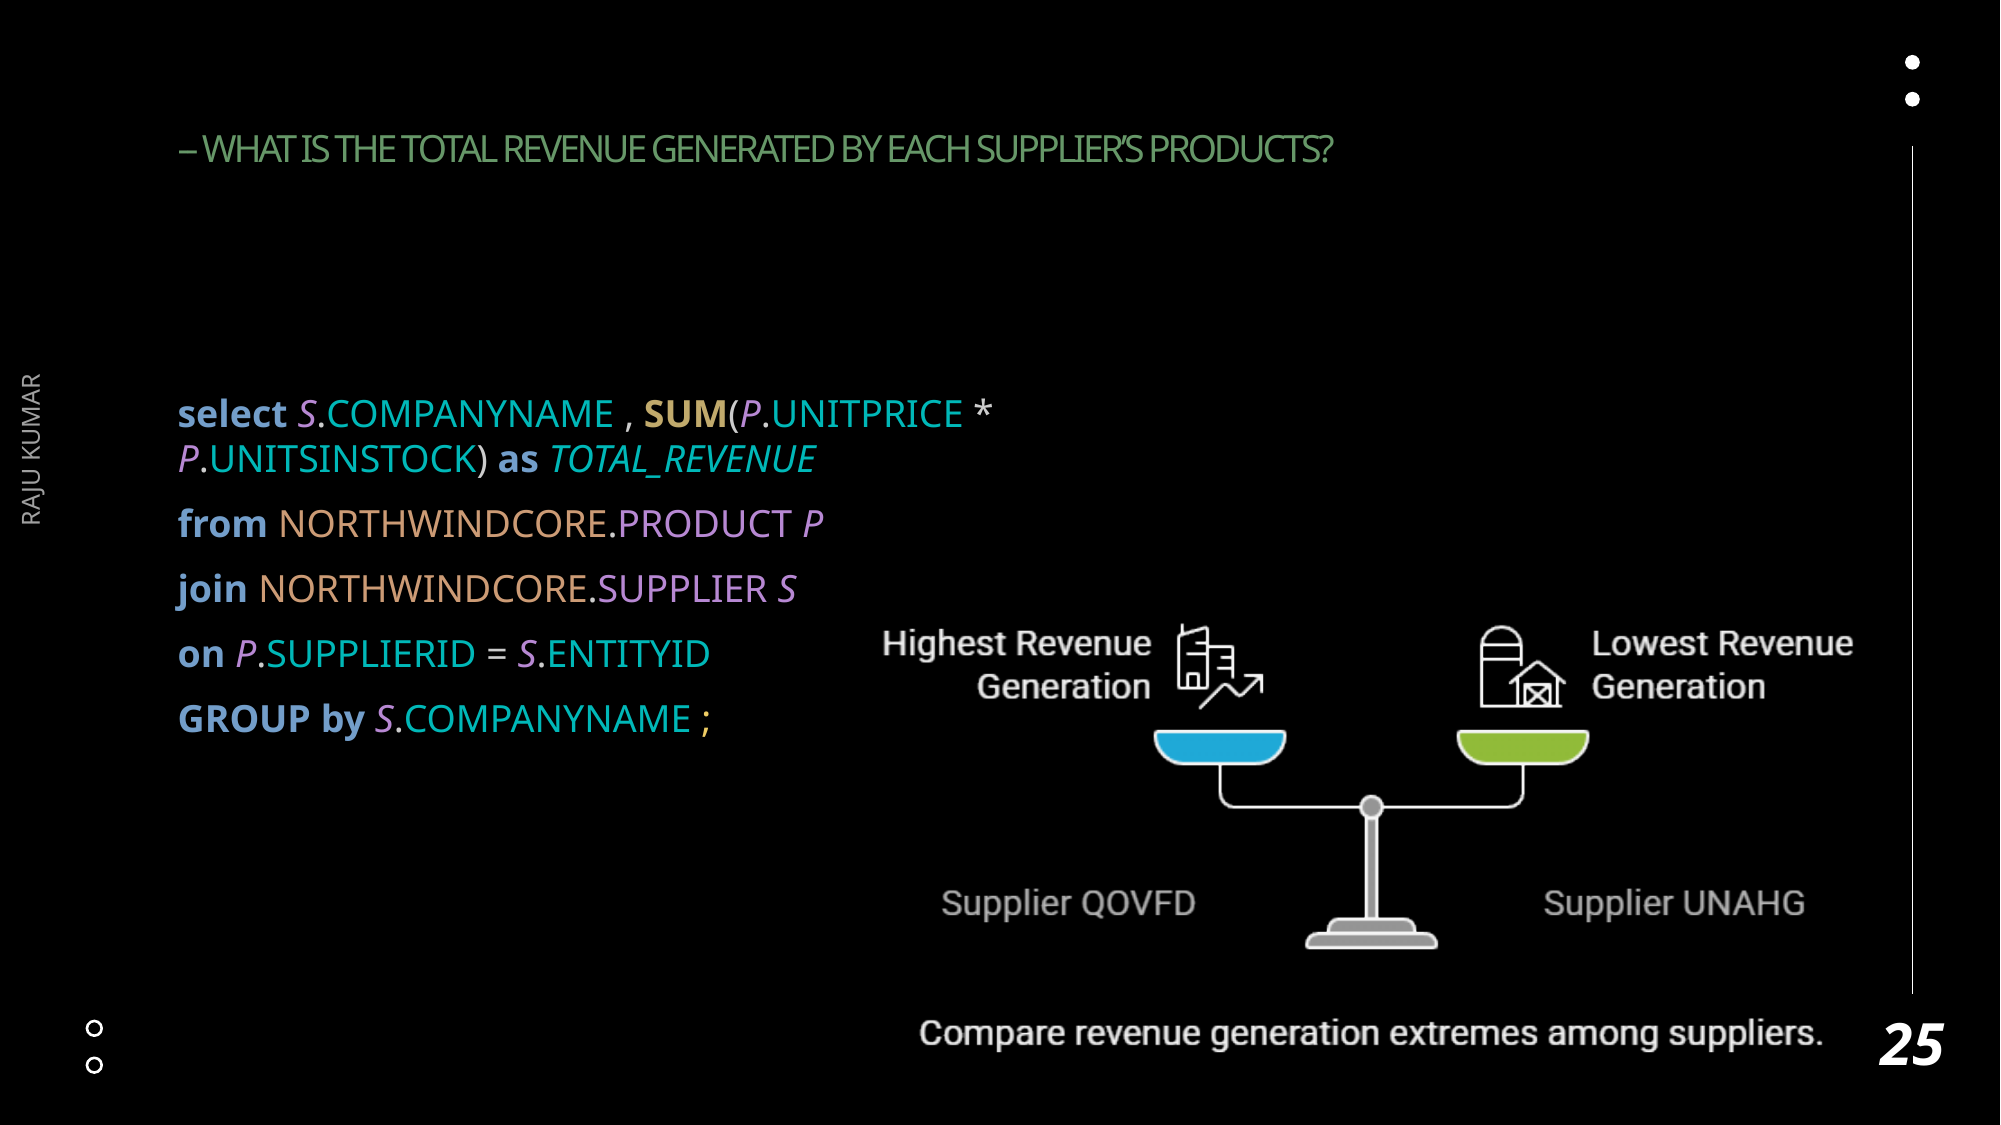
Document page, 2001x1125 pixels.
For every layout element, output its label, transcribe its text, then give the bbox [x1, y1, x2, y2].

text_box RAJU KUMAR [0, 359, 53, 541]
picture [830, 536, 1913, 1125]
slide_number 25 [1913, 1024, 1972, 1070]
list select S.COMPANYNAME , SUM(P.UNITPRICE * P.UNITSINSTOCK) as TOTAL_REVENUE from NORTHWINDCORE.PRODUCT P join NORTHWINDCORE.SUPPLIER S on P.SUPPLIERID = S.ENTITYID GROUP by S.COMPANYNAME ; [177, 390, 1264, 685]
title -- What is the total revenue generated by each supplier’s products? [177, 99, 1828, 206]
